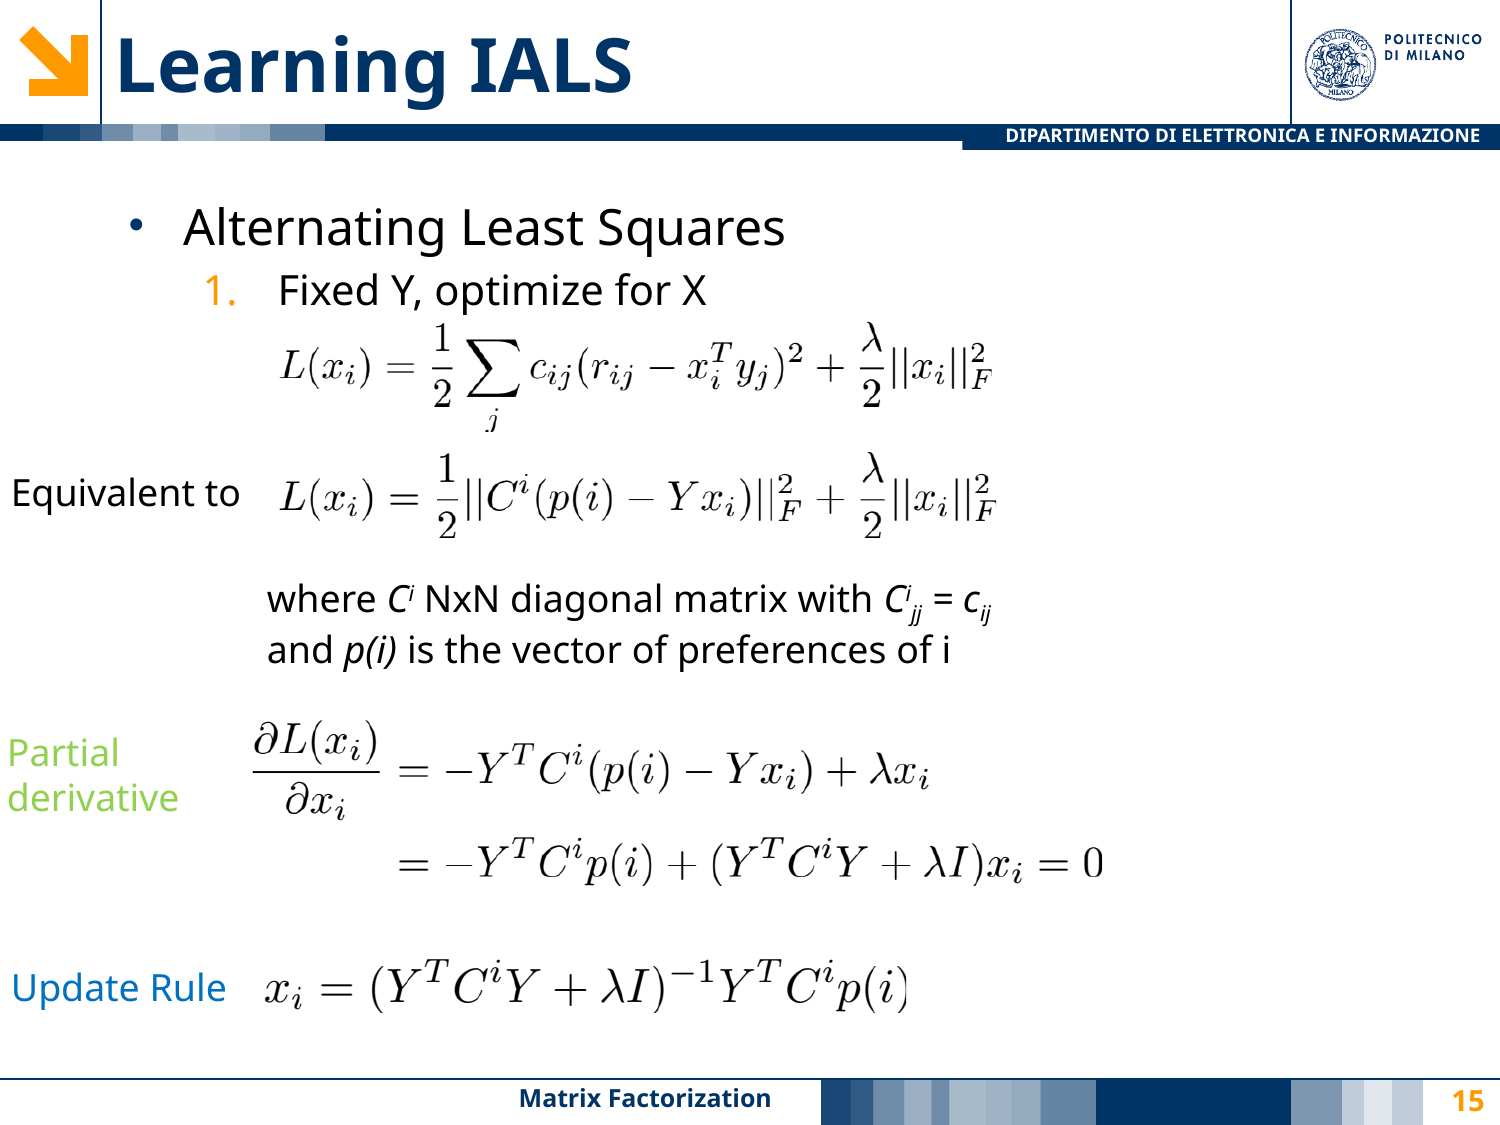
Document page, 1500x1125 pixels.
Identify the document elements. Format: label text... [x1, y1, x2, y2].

title Learning IALS [99, 0, 1276, 126]
text_box Partial derivative [0, 721, 248, 827]
picture [251, 719, 1103, 886]
picture [0, 0, 1500, 141]
picture [1367, 131, 1374, 137]
picture [788, 1078, 1187, 1125]
text_box Update Rule [0, 956, 280, 1017]
slide_number 15 [1187, 1074, 1500, 1125]
text_box where Ci NxN diagonal matrix with Cijj = cij and p(i) is the vector of preferences of i [252, 567, 1244, 679]
footer Matrix Factorization [0, 1074, 788, 1125]
picture [264, 958, 907, 1013]
picture [1443, 131, 1450, 137]
picture [1139, 131, 1146, 137]
list Alternating Least Squares Fixed Y, optimize for X [112, 187, 1388, 1000]
picture [1251, 131, 1258, 137]
picture [279, 321, 992, 433]
text_box Equivalent to [0, 461, 274, 522]
picture [279, 450, 997, 538]
